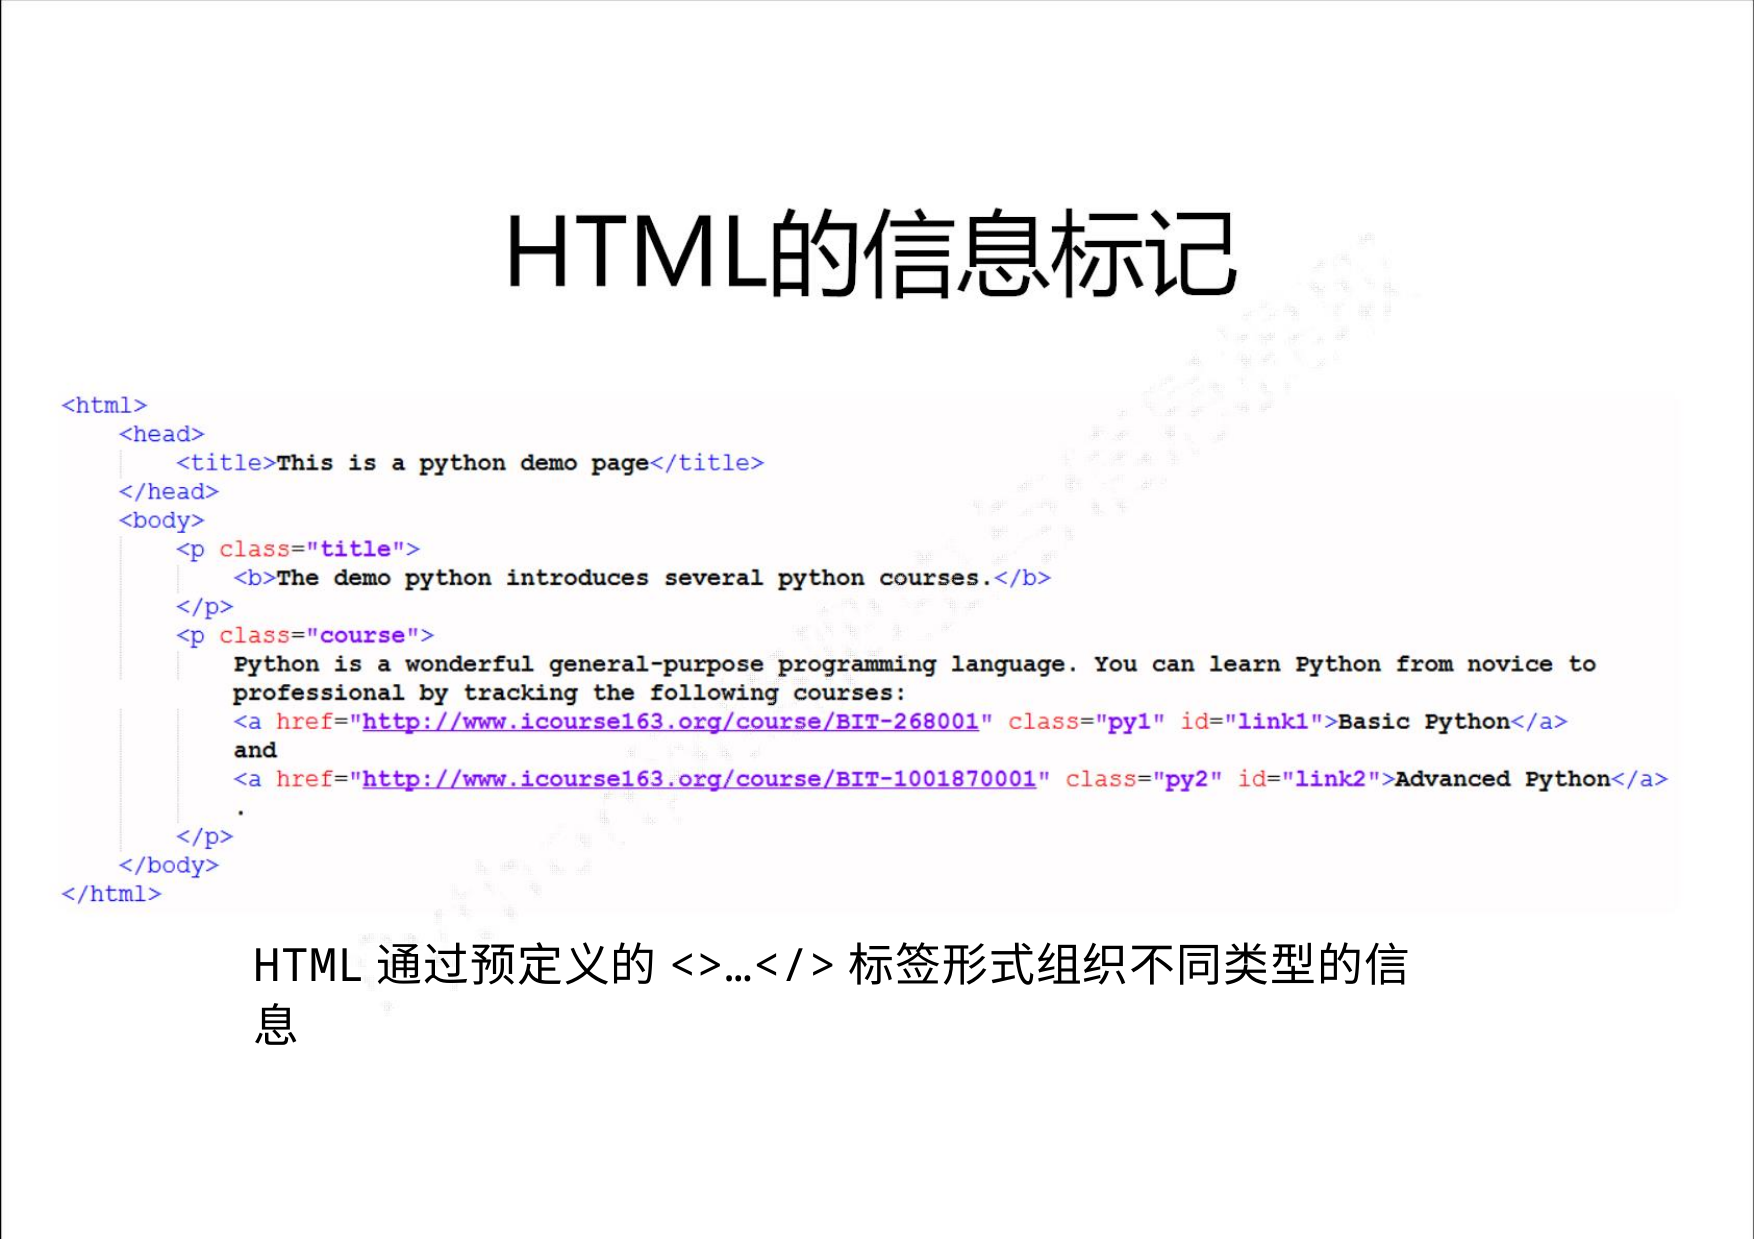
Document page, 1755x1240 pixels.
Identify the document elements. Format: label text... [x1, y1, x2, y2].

text_box [0, 0, 1754, 1239]
text_box HTML通过预定义的<>…</>标签形式组织不同类型的信息 [253, 930, 1429, 1052]
